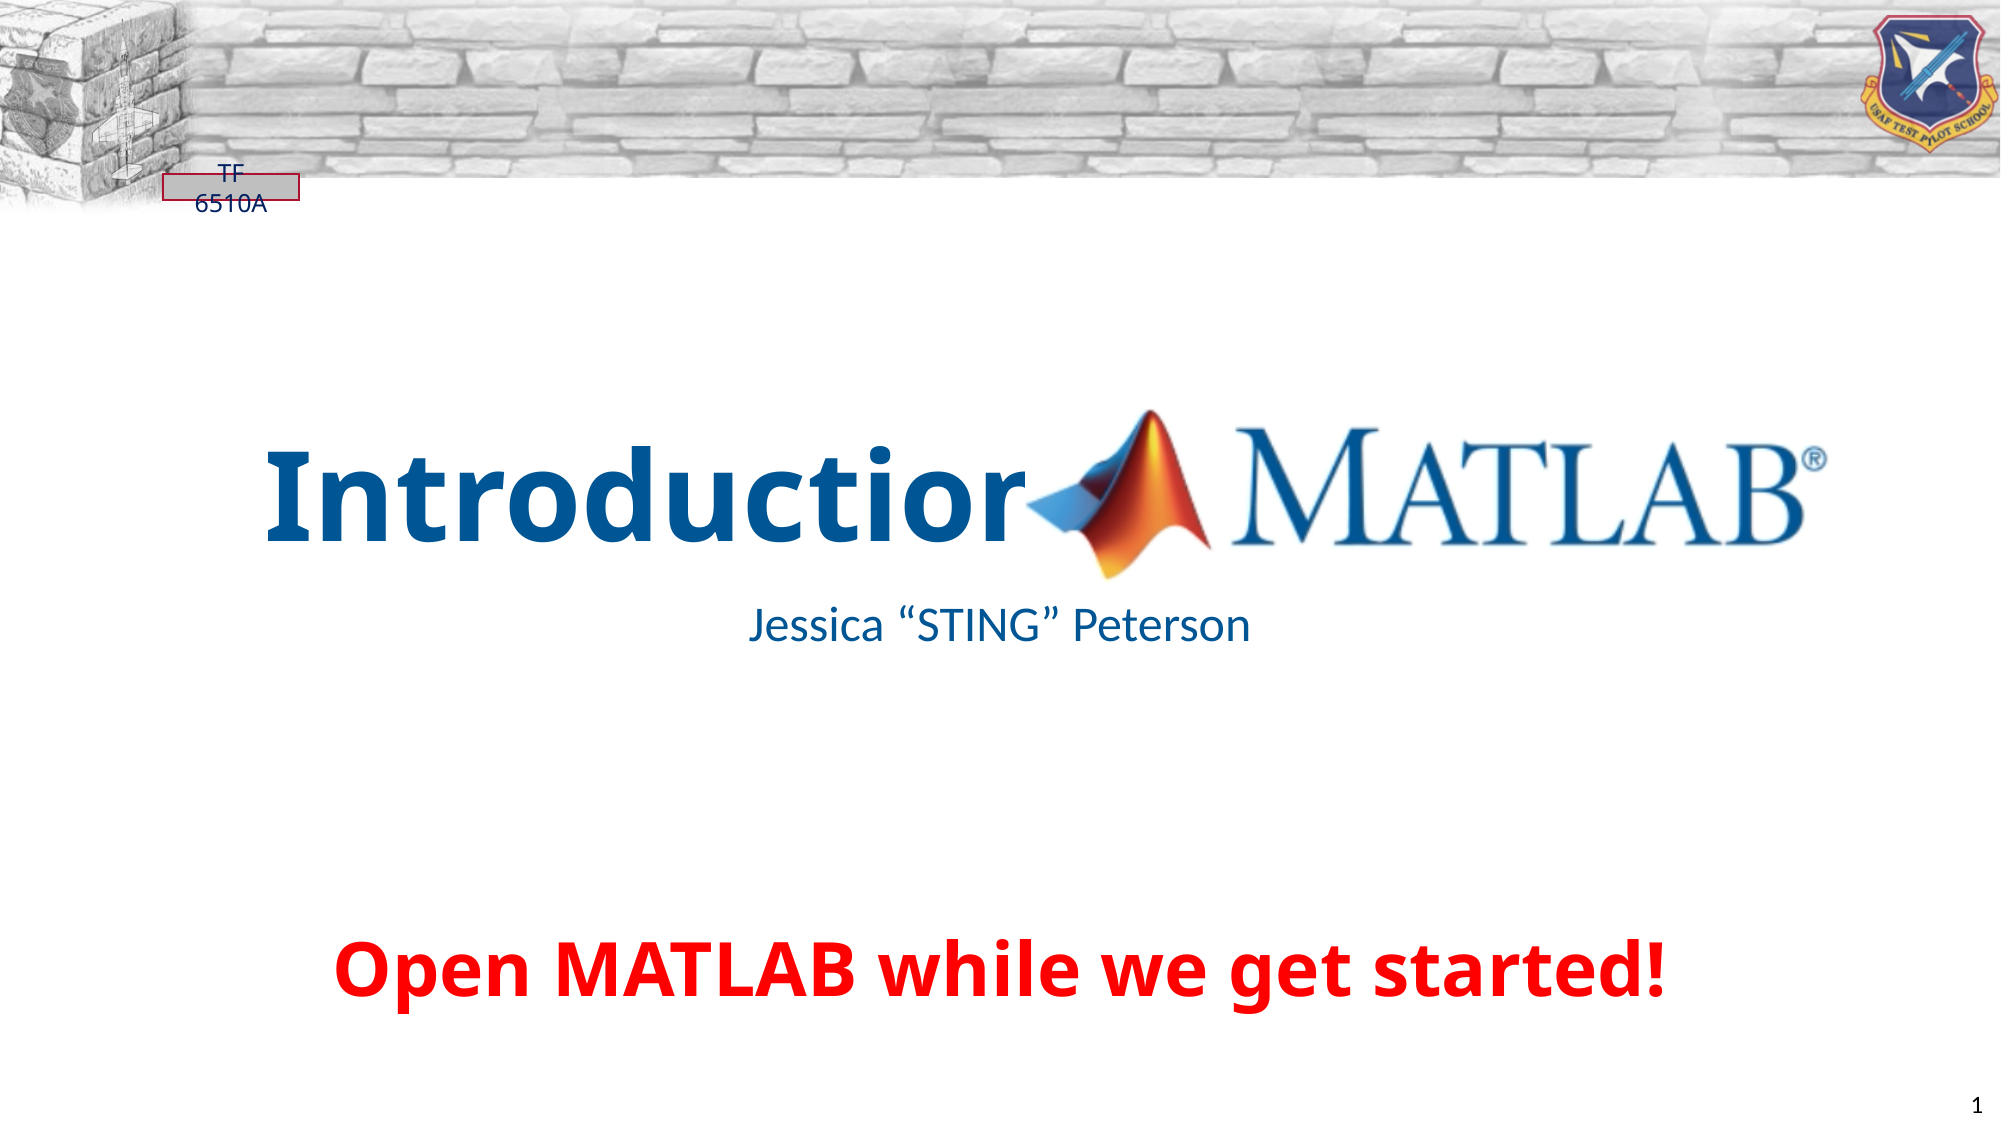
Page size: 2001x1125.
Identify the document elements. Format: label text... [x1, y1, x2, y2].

picture [0, 0, 2001, 219]
text_box Open Matlab while we get started! [317, 914, 1683, 1020]
picture [198, 203, 205, 210]
picture [1024, 375, 1880, 584]
slide_number 1 [1548, 1073, 1999, 1125]
title Introduction to [249, 183, 1751, 576]
subtitle Jessica “STING” Peterson [249, 590, 1750, 863]
